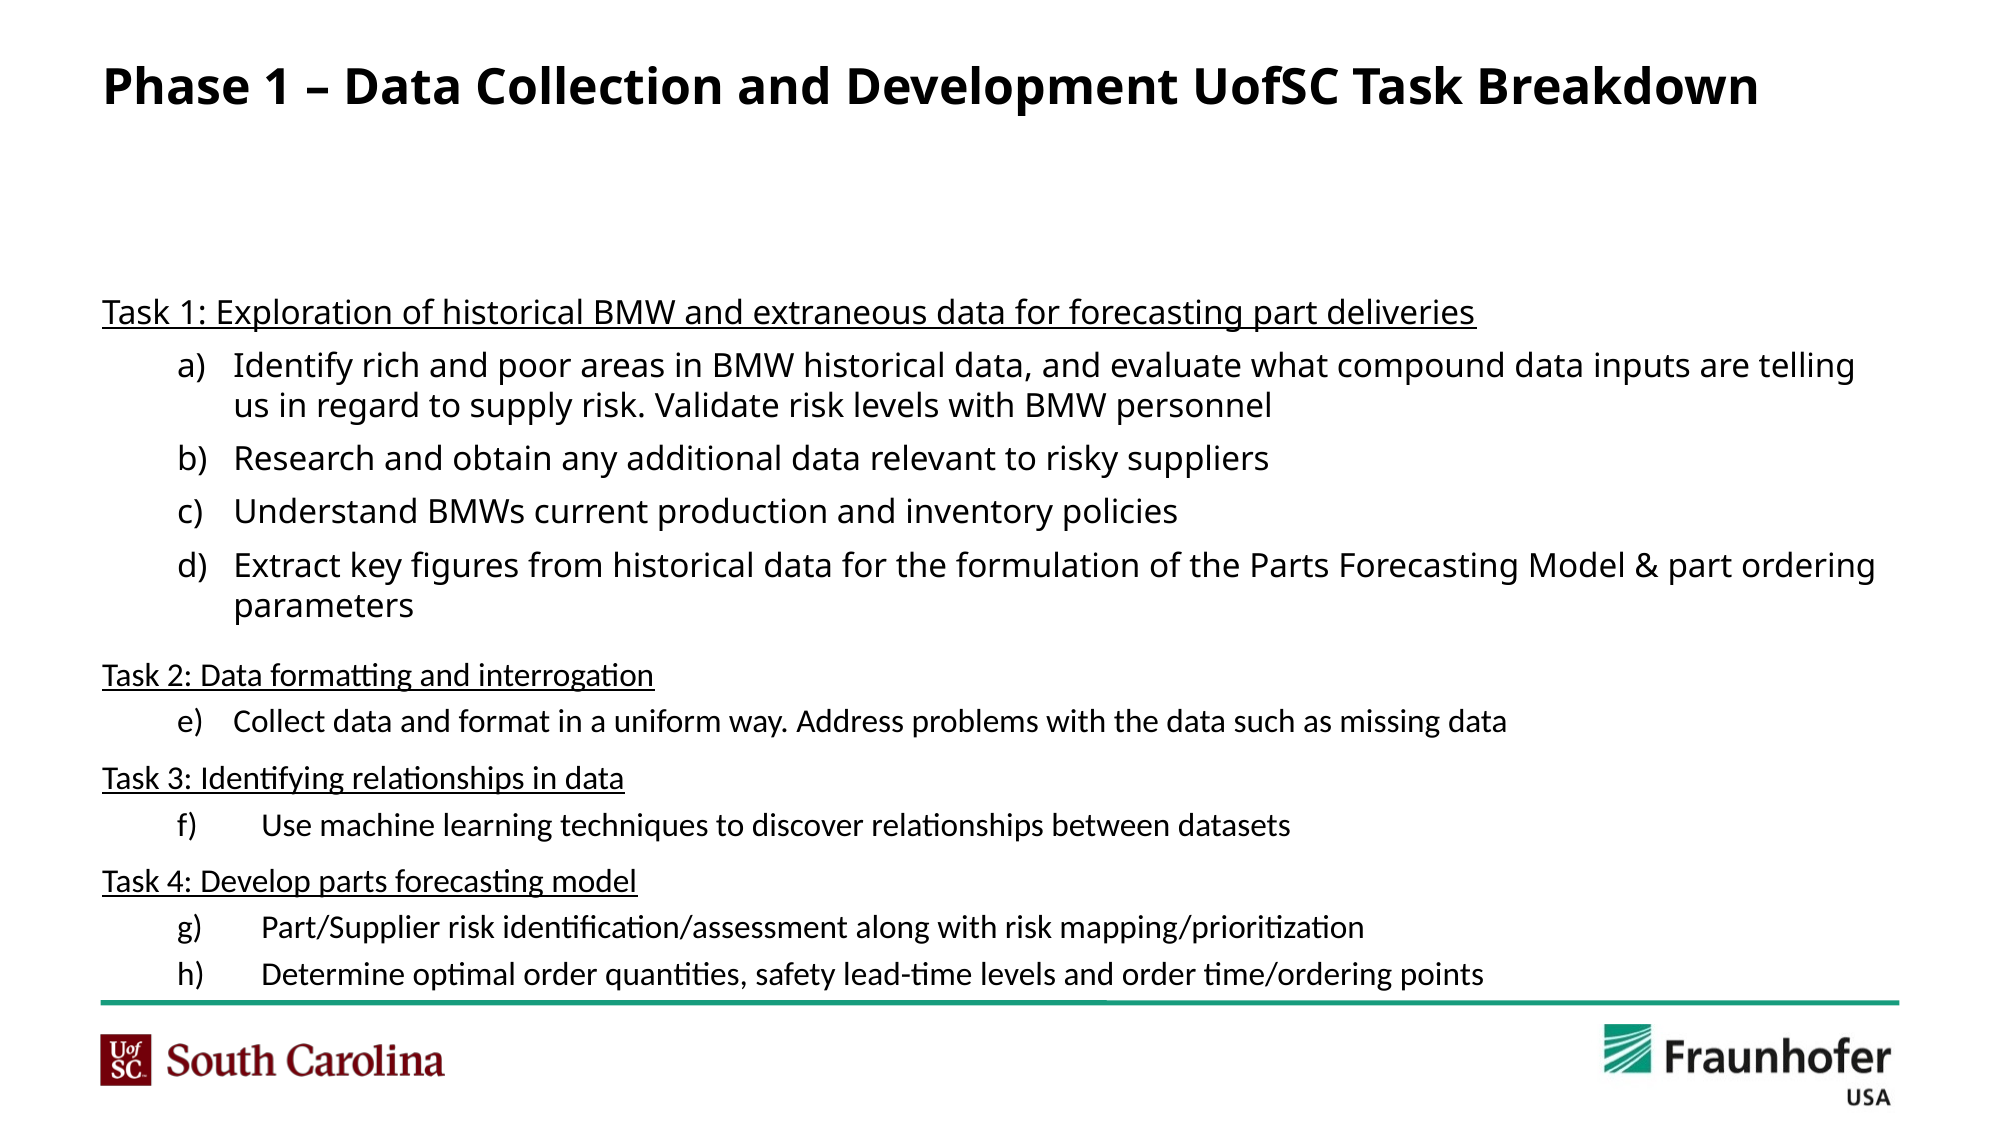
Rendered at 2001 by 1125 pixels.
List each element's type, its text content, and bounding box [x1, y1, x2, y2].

subtitle Phase 1 – Data Collection and Development UofSC Task Breakdown [102, 54, 1898, 162]
picture [1583, 1024, 1917, 1113]
list Task 1: Exploration of historical BMW and extraneous data for forecasting part deliveries Identify rich and poor areas in BMW historical data, and evaluate what compound data inputs are telling us in regard to supply risk. Validate risk levels with BMW personnel Research and obtain any additional data relevant to risky suppliers Understand BMWs current production and inventory policies Extract key figures from historical data for the formulation of the Parts Forecasting Model & part ordering parameters Task 2: Data formatting and interrogation Collect data and format in a uniform way. Address problems with the data such as missing data Task 3: Identifying relationships in data Use machine learning techniques to discover relationships between datasets Task 4: Develop parts forecasting model Part/Supplier risk identification/assessment along with risk mapping/prioritization Determine optimal order quantities, safety lead-time levels and order time/ordering points [102, 290, 1898, 988]
picture [100, 1034, 445, 1086]
